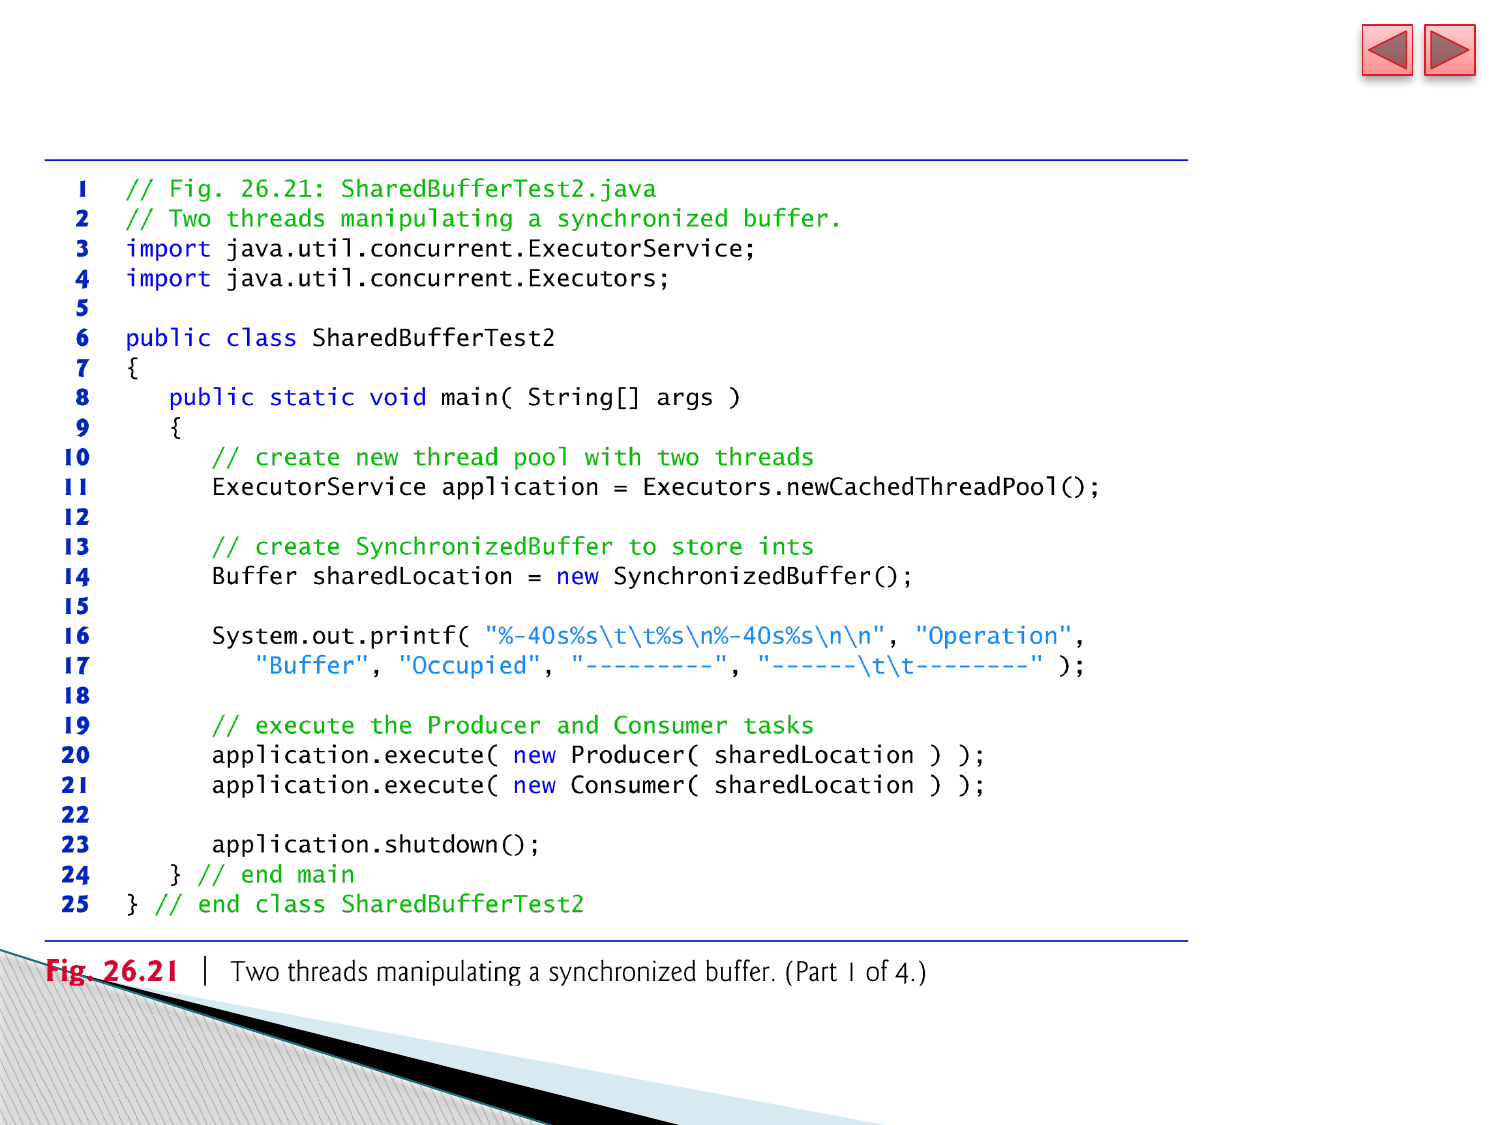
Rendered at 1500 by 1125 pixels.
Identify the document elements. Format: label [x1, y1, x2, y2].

picture [0, 106, 1500, 1018]
